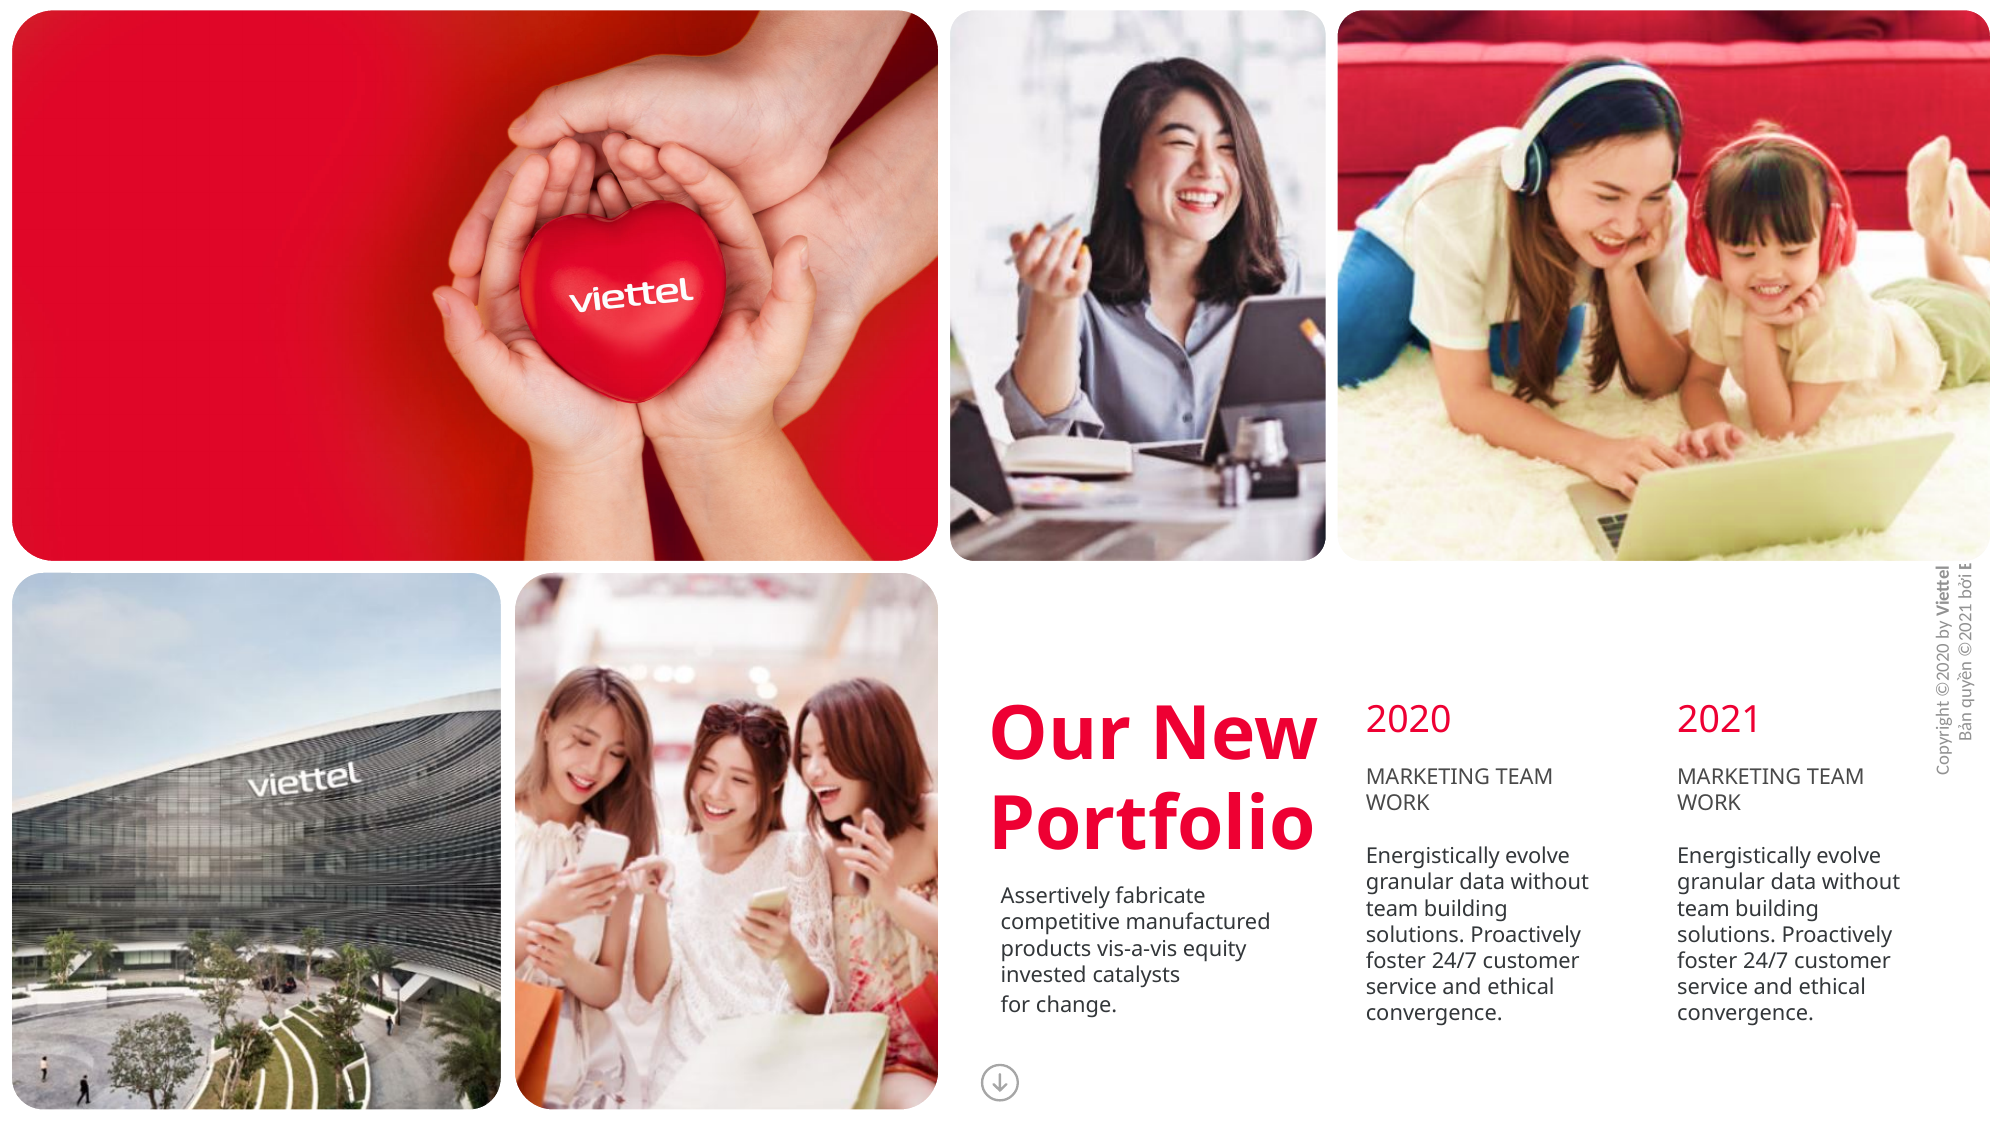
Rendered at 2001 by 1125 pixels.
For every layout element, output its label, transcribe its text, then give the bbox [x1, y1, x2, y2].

text_box Our New Portfolio [973, 677, 1334, 873]
picture [10, 571, 503, 1112]
picture [10, 8, 940, 563]
text_box 2021 MARKETING TEAM WORK Energistically evolve granular data without team building solutions. Proactively foster 24/7 customer service and ethical convergence. [1662, 687, 1928, 1033]
text_box 2020 MARKETING TEAM WORK Energistically evolve granular data without team building solutions. Proactively foster 24/7 customer service and ethical convergence. [1351, 687, 1617, 1033]
picture [1335, 8, 1992, 563]
text_box Assertively fabricate competitive manufactured products vis-a-vis equity invested catalysts for change. [985, 874, 1328, 1025]
picture [948, 8, 1328, 563]
text_box [980, 1063, 1019, 1102]
picture [513, 571, 940, 1112]
